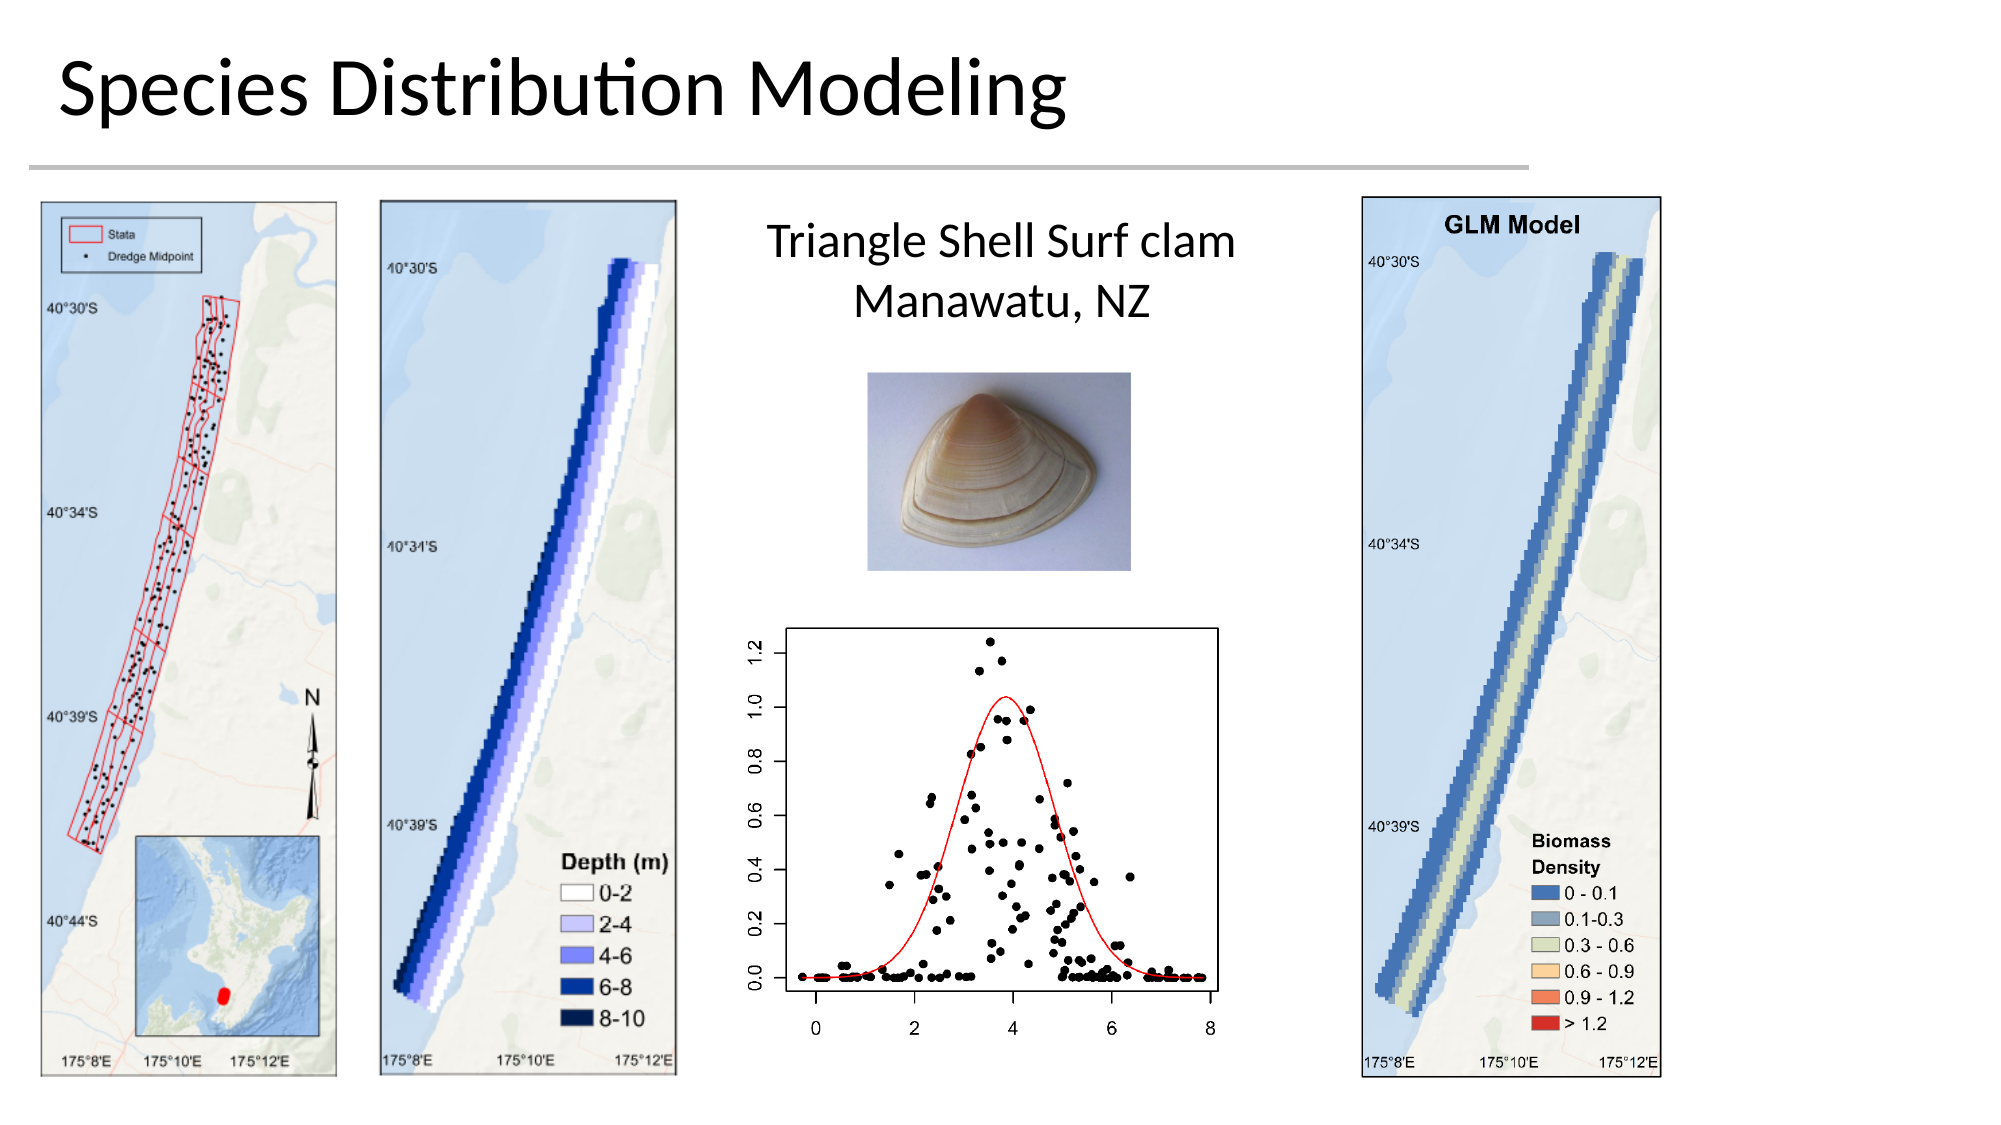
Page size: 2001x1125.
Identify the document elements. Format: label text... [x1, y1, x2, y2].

picture [367, 192, 683, 1081]
picture [1345, 192, 1663, 1078]
text_box Species Distribution Modeling [43, 24, 1403, 140]
text_box Triangle Shell Surf clam Manawatu, NZ [699, 200, 1305, 335]
picture [723, 606, 1266, 1060]
picture [18, 187, 364, 1089]
picture [867, 372, 1131, 570]
